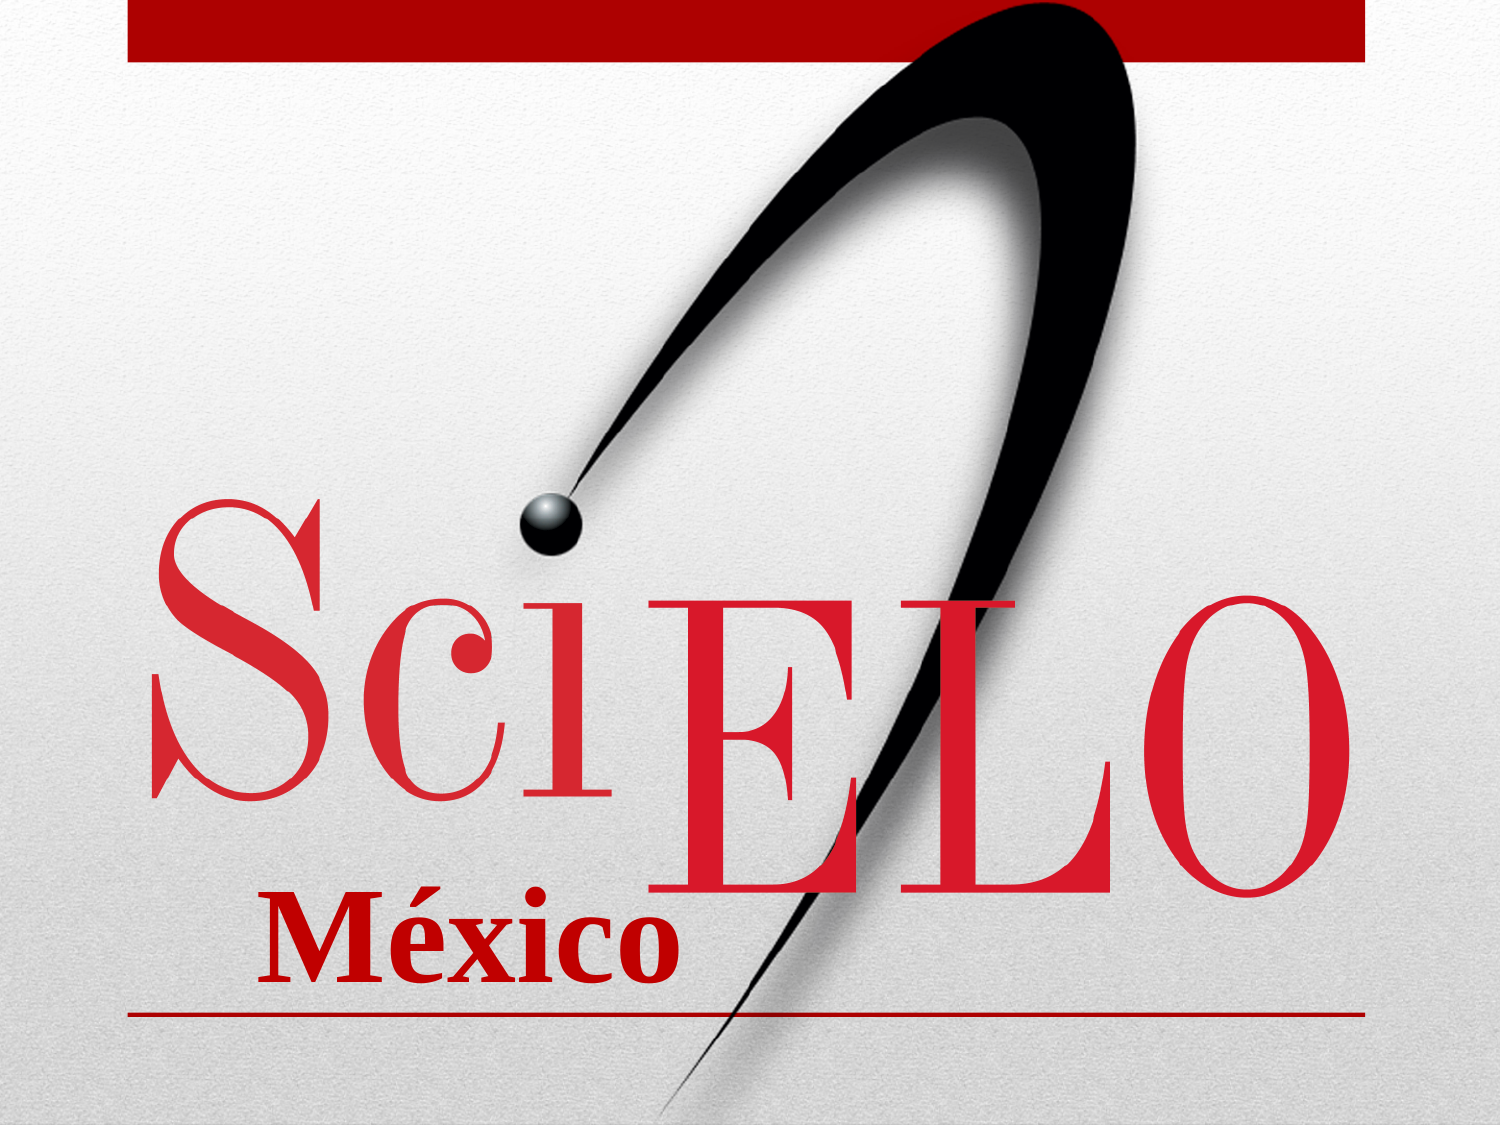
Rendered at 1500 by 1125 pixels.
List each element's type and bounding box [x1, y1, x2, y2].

picture [148, 0, 1352, 1125]
